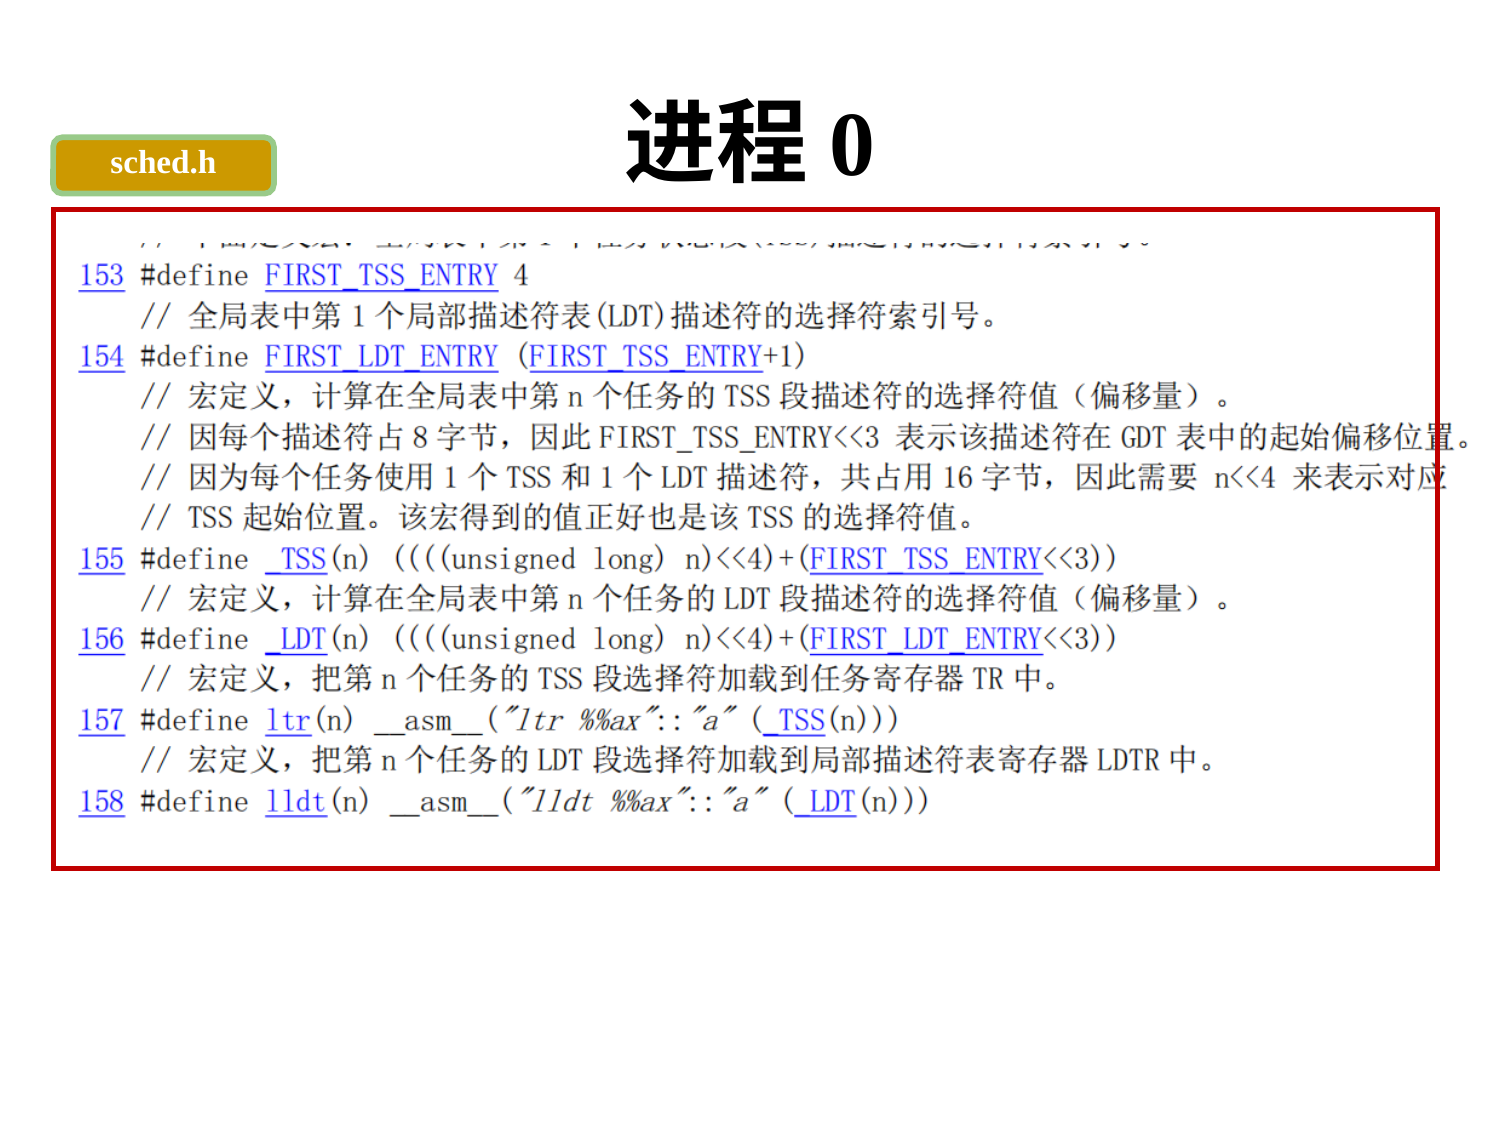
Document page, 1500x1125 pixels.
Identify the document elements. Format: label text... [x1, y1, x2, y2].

picture [64, 243, 1470, 819]
text_box [53, 209, 1438, 869]
text_box sched.h [53, 137, 274, 194]
title 进程0 [75, 45, 1425, 209]
